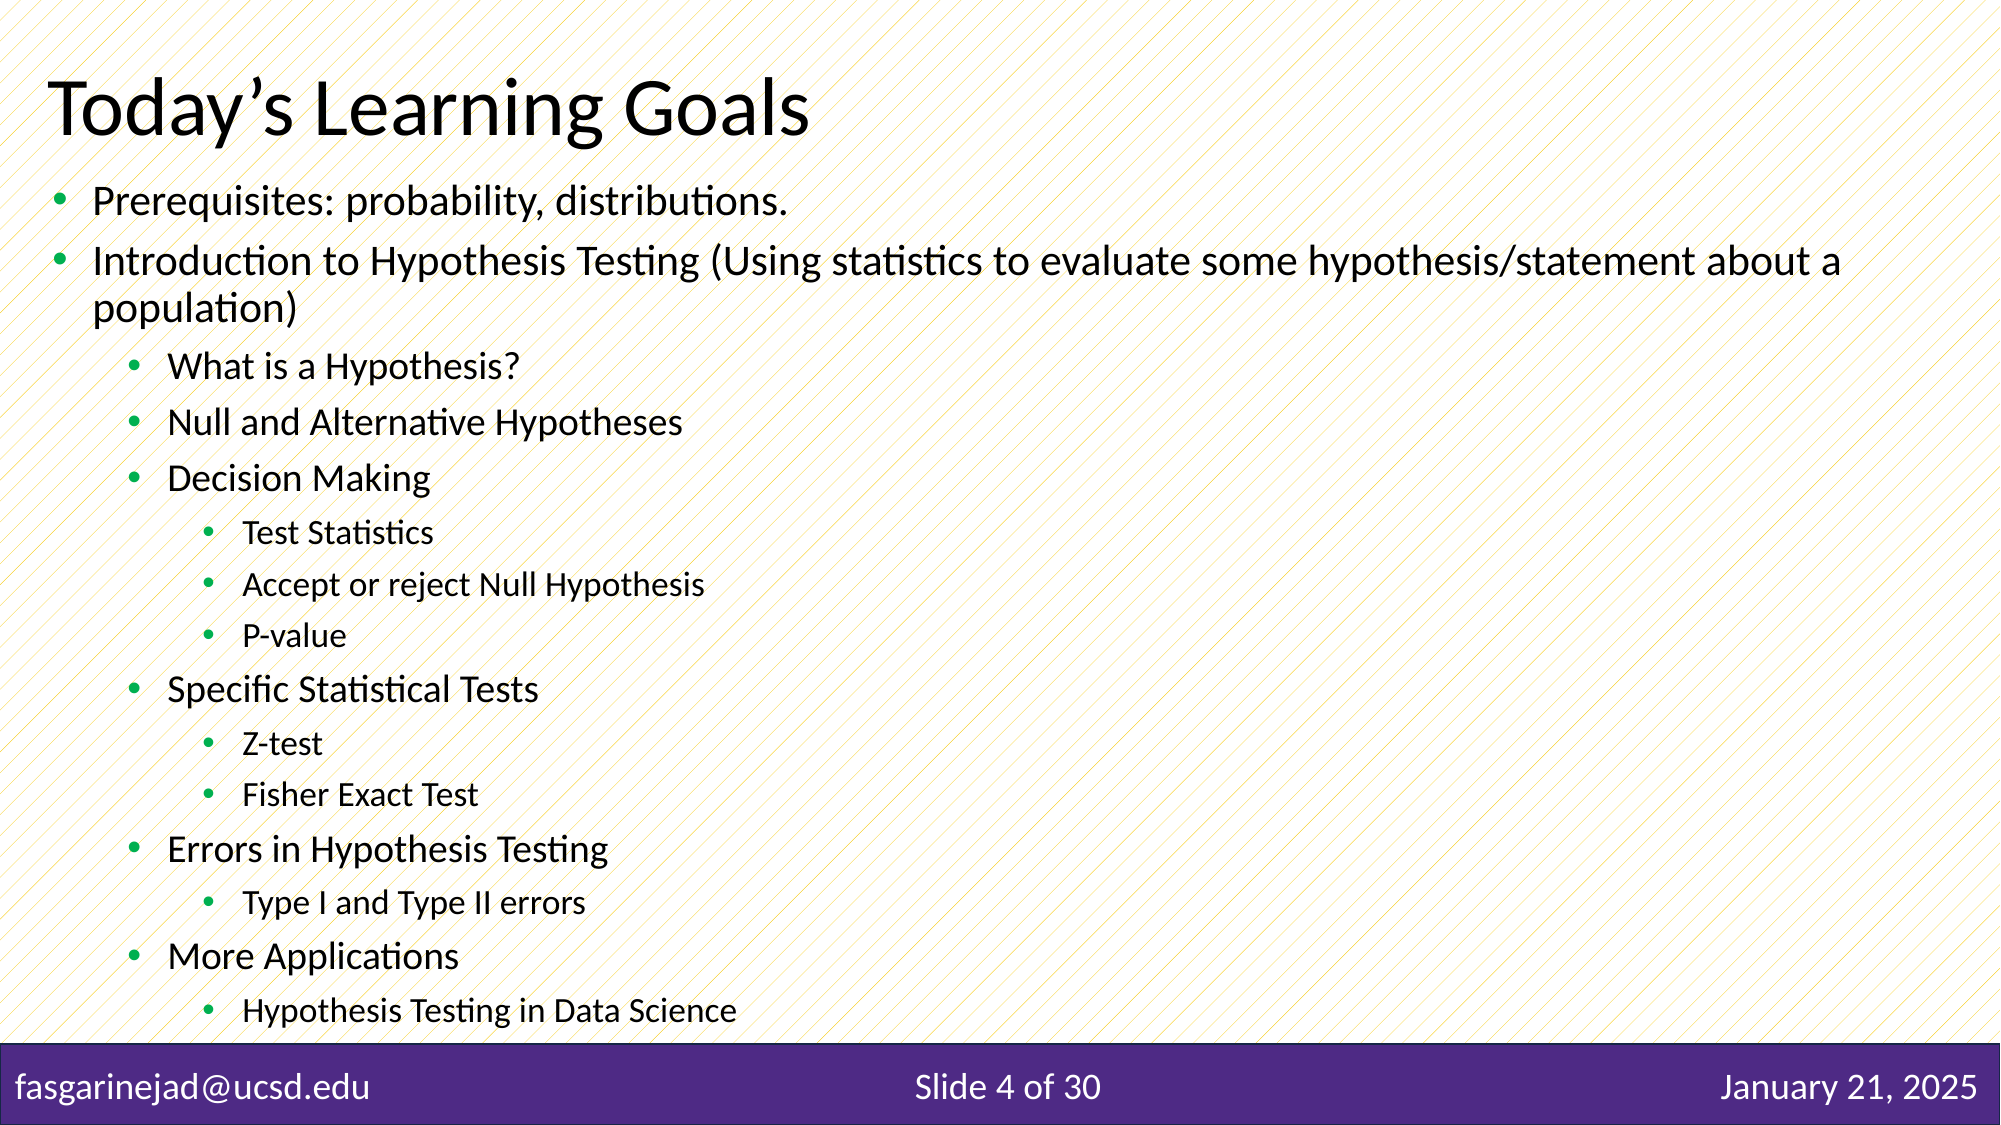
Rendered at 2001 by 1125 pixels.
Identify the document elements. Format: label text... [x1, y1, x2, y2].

text_box fasgarinejad@ucsd.edu Slide 4 of 30 January 21, 2025 [0, 1043, 2000, 1125]
text_box Today’s Learning Goals [32, 56, 1933, 138]
text_box Prerequisites: probability, distributions. Introduction to Hypothesis Testing (Using statistics to evaluate some hypothesis/statement about a population) What is a Hypothesis? Null and Alternative Hypotheses Decision Making Test Statistics Accept or reject Null Hypothesis P-value Specific Statistical Tests Z-test Fisher Exact Test Errors in Hypothesis Testing Type I and Type II errors More Applications Hypothesis Testing in Data Science [32, 167, 2000, 646]
